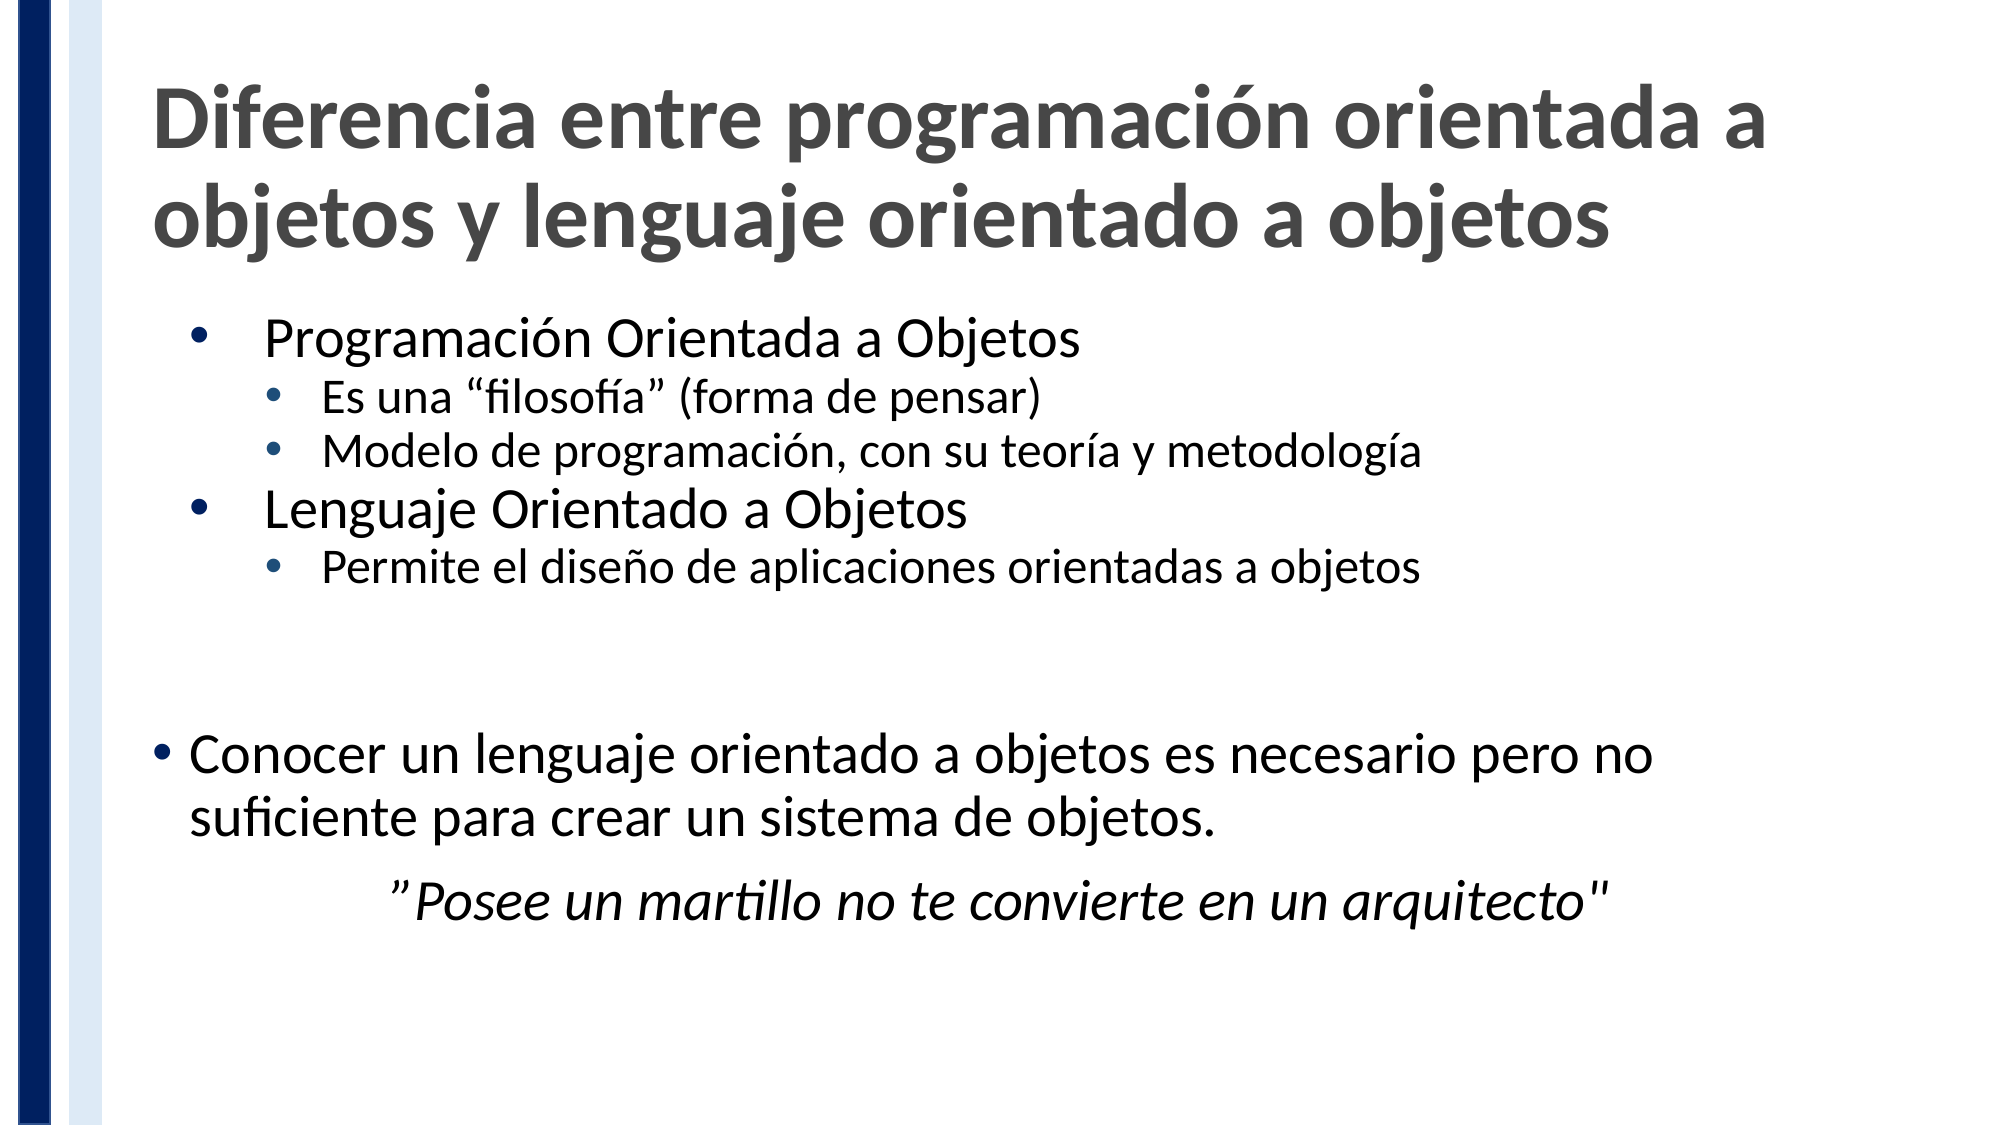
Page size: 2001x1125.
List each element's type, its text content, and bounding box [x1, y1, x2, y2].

title Diferencia entre programación orientada a objetos y lenguaje orientado a objetos [137, 59, 1863, 278]
list Programación Orientada a Objetos Es una “filosofía” (forma de pensar) Modelo de programación, con su teoría y metodología Lenguaje Orientado a Objetos Permite el diseño de aplicaciones orientadas a objetos Conocer un lenguaje orientado a objetos es necesario pero no suficiente para crear un sistema de objetos. ”Posee un martillo no te convierte en un arquitecto" [137, 299, 1863, 1014]
